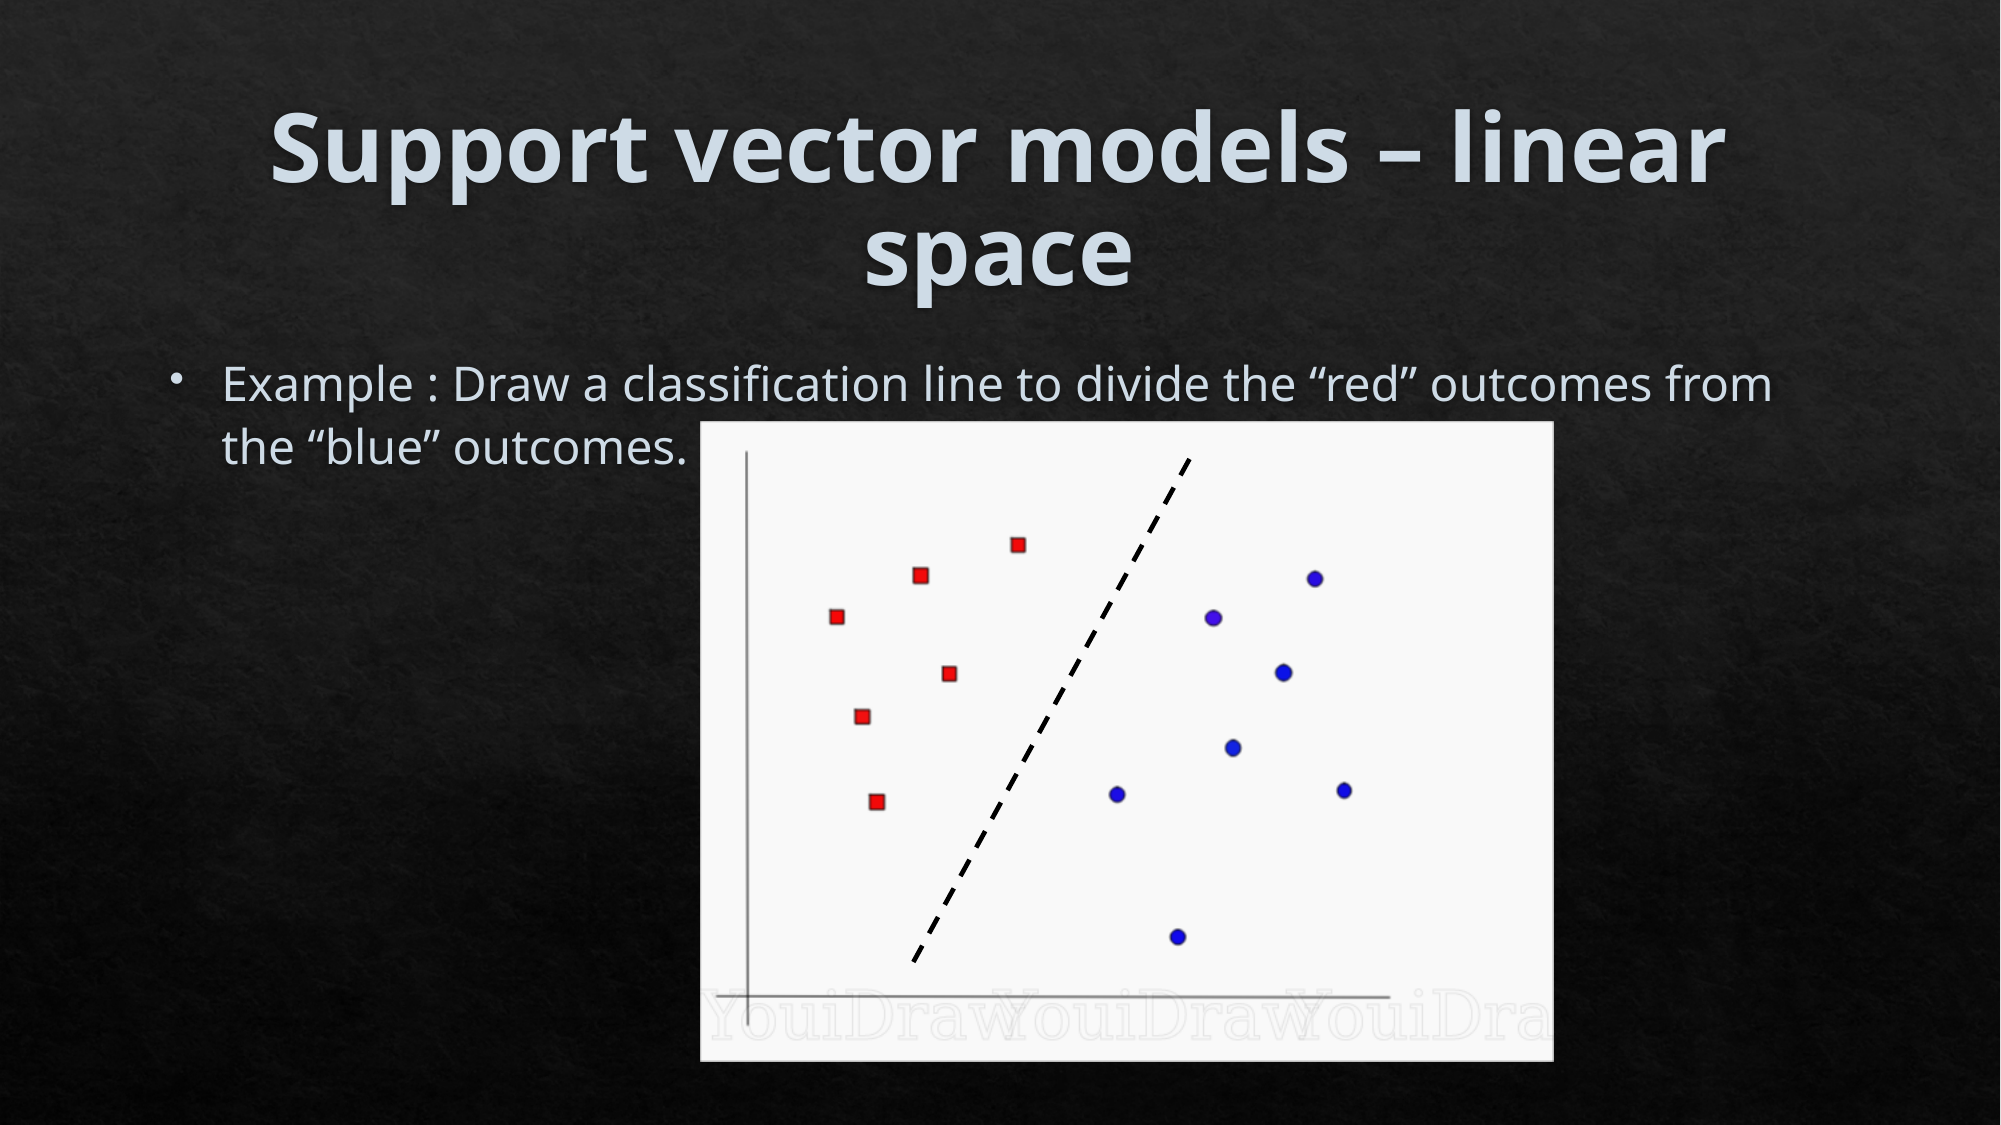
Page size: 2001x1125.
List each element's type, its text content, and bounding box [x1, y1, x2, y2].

picture [700, 421, 1555, 1062]
title Support vector models – linear space [149, 99, 1849, 307]
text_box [911, 458, 1190, 965]
list Example : Draw a classification line to divide the “red” outcomes from the “blue” outcomes. [149, 340, 1849, 950]
